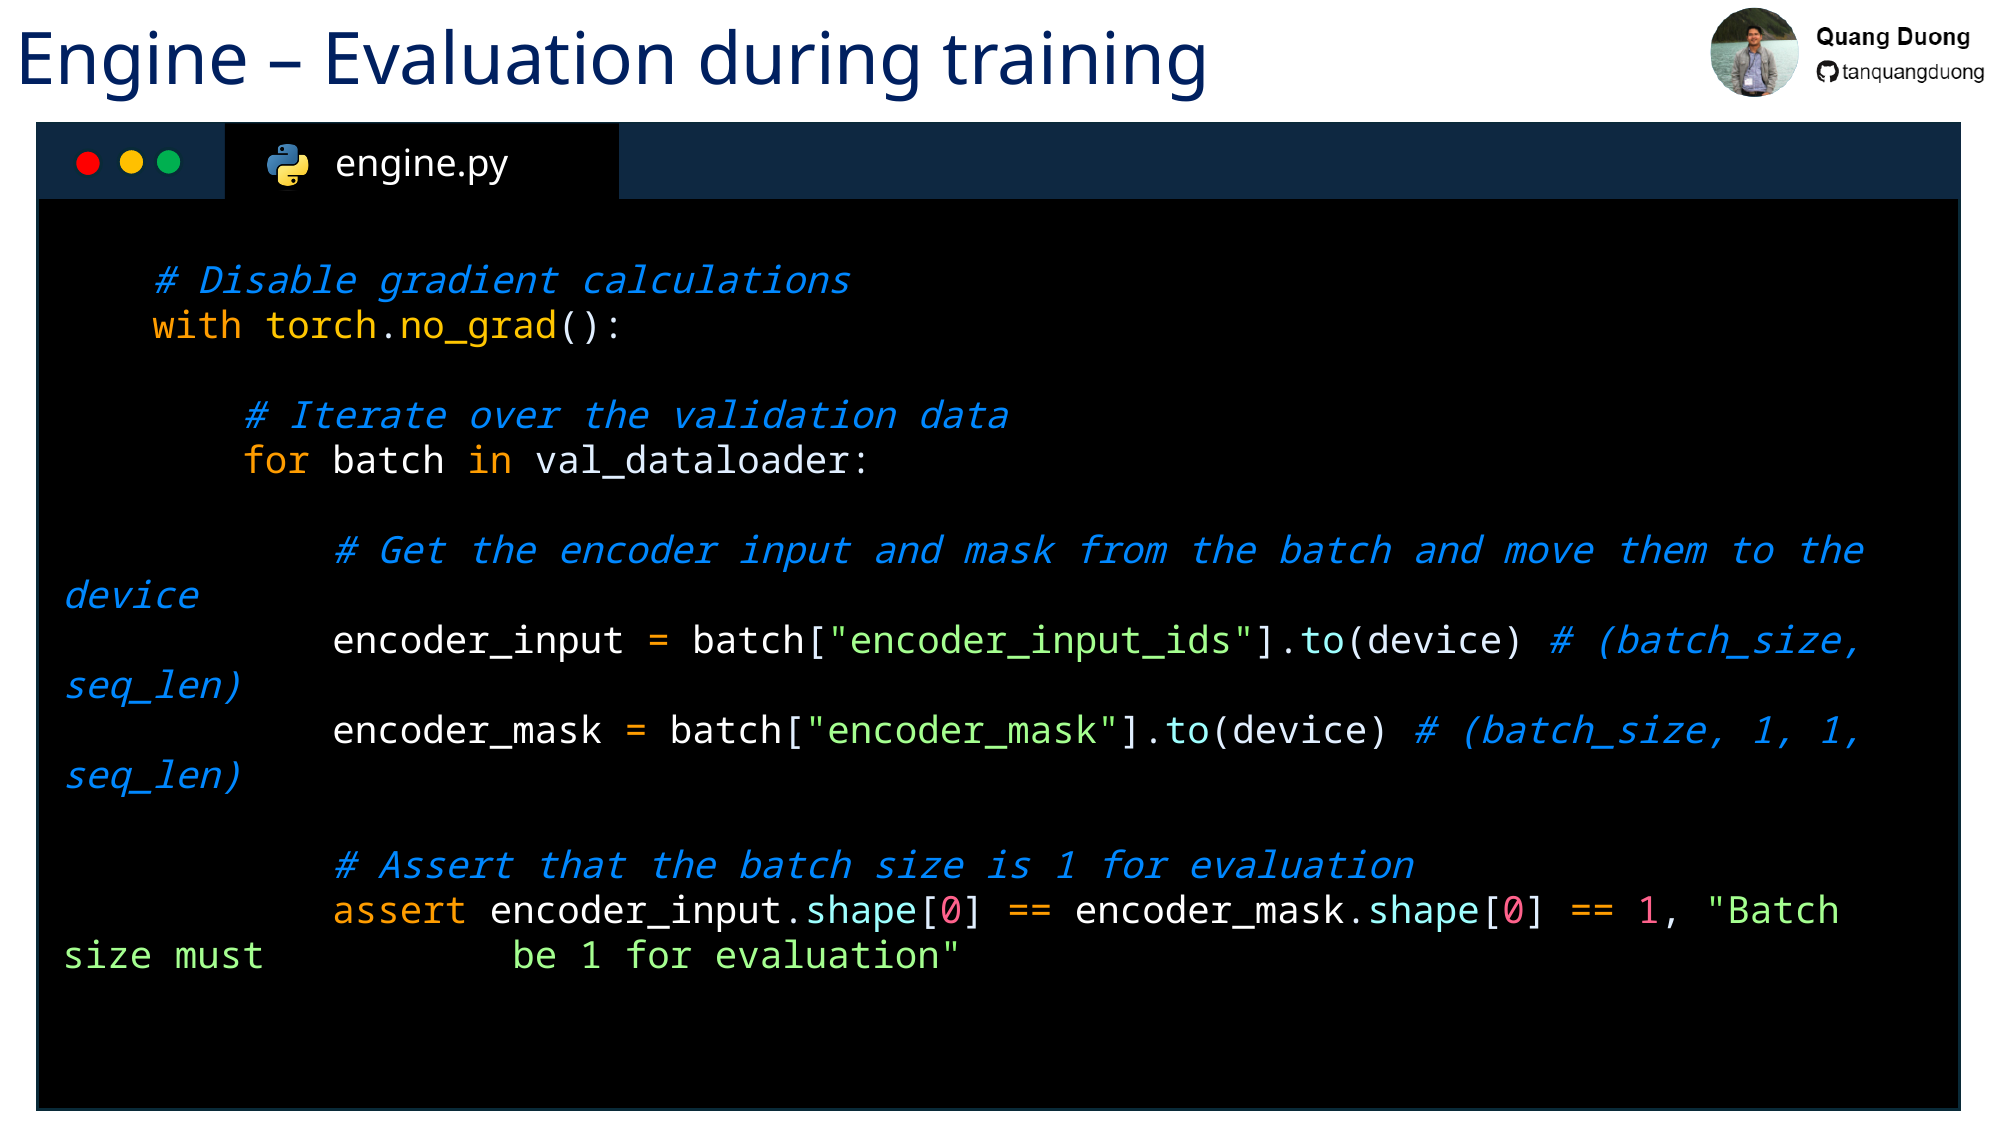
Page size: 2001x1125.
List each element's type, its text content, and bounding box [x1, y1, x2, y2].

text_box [36, 122, 1962, 1111]
picture [266, 143, 311, 192]
text_box Engine – Evaluation during training [0, 13, 1596, 108]
picture [1704, 6, 1986, 101]
